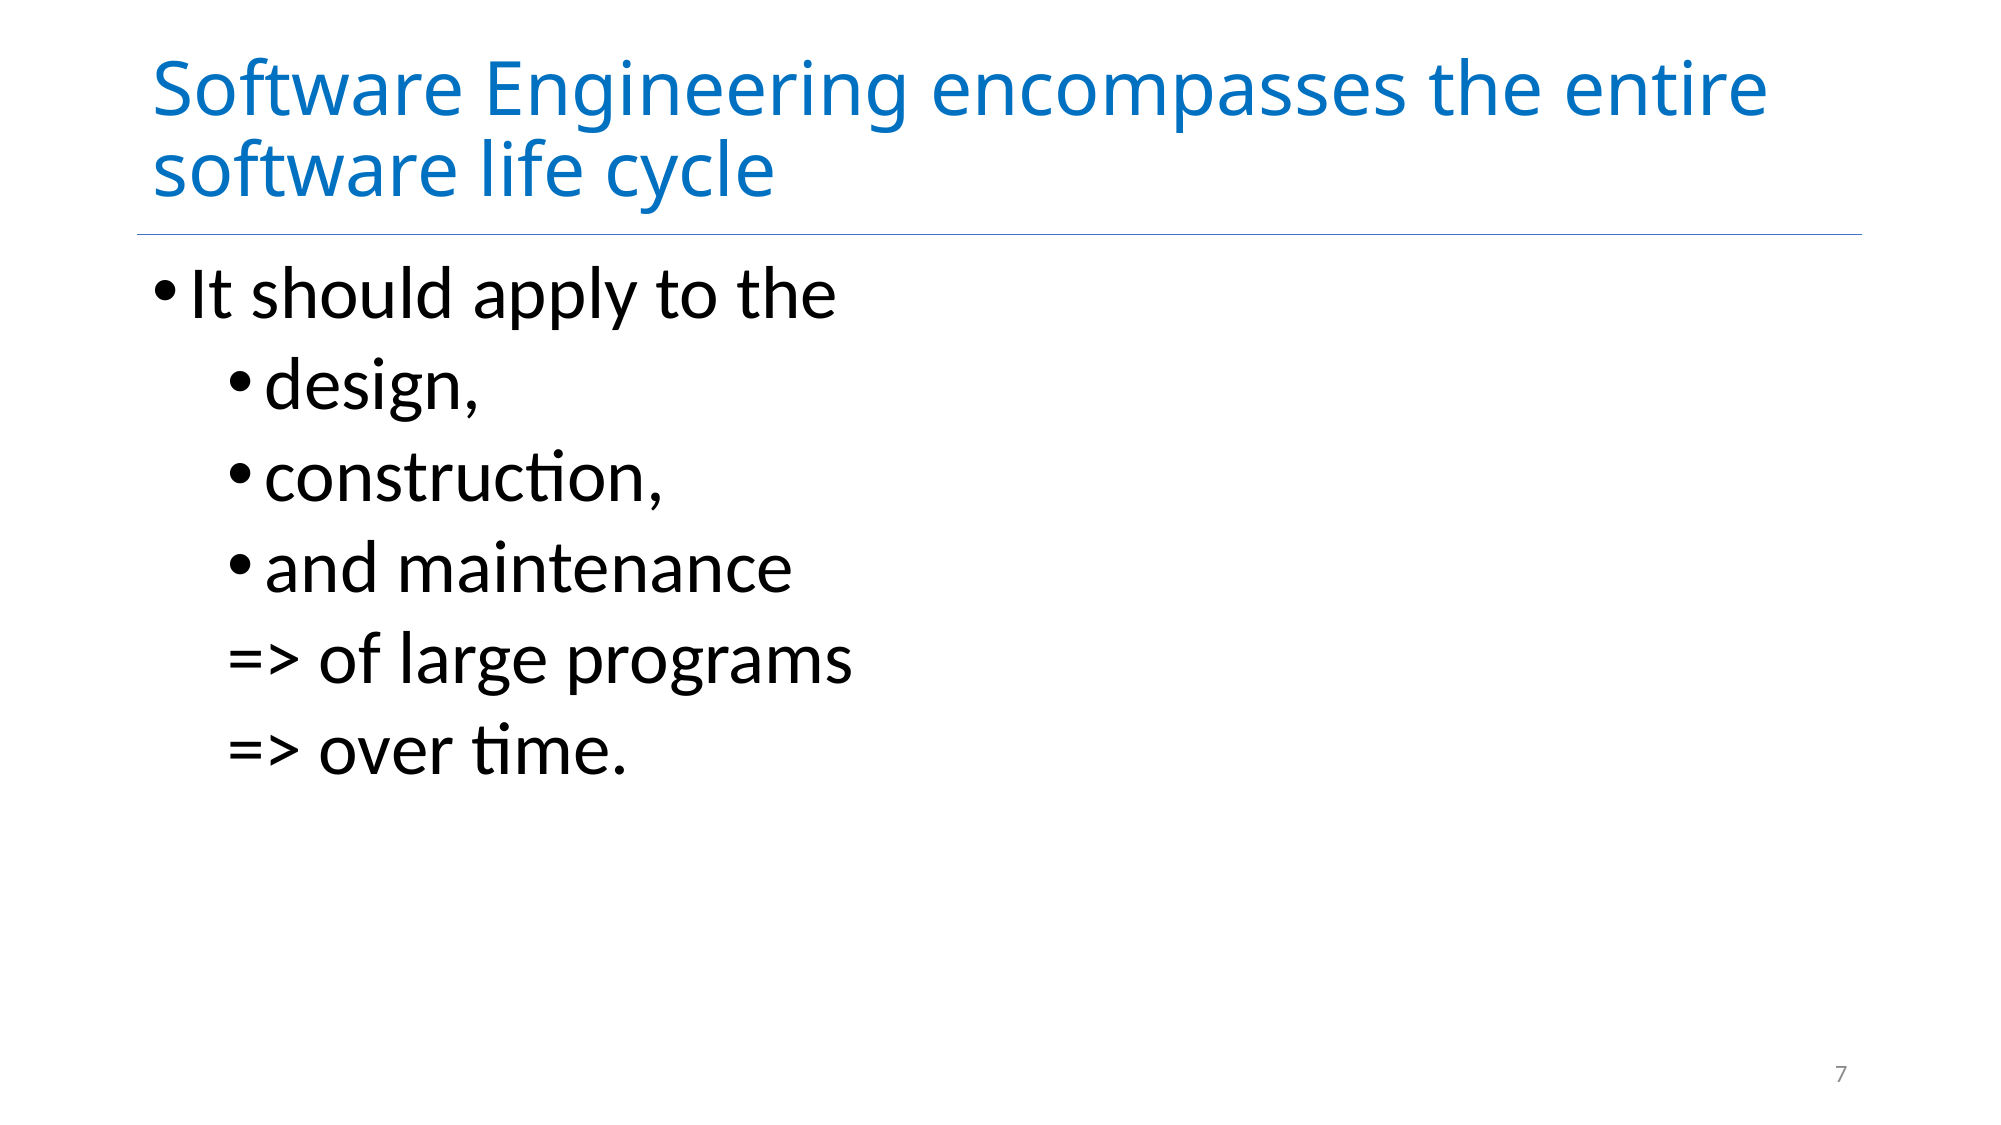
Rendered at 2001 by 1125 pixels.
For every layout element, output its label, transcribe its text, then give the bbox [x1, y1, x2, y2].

slide_number 7 [1412, 1042, 1863, 1103]
list It should apply to the design, construction, and maintenance => of large programs => over time. [137, 246, 1432, 960]
title Software Engineering encompasses the entire software life cycle [137, 3, 1863, 221]
